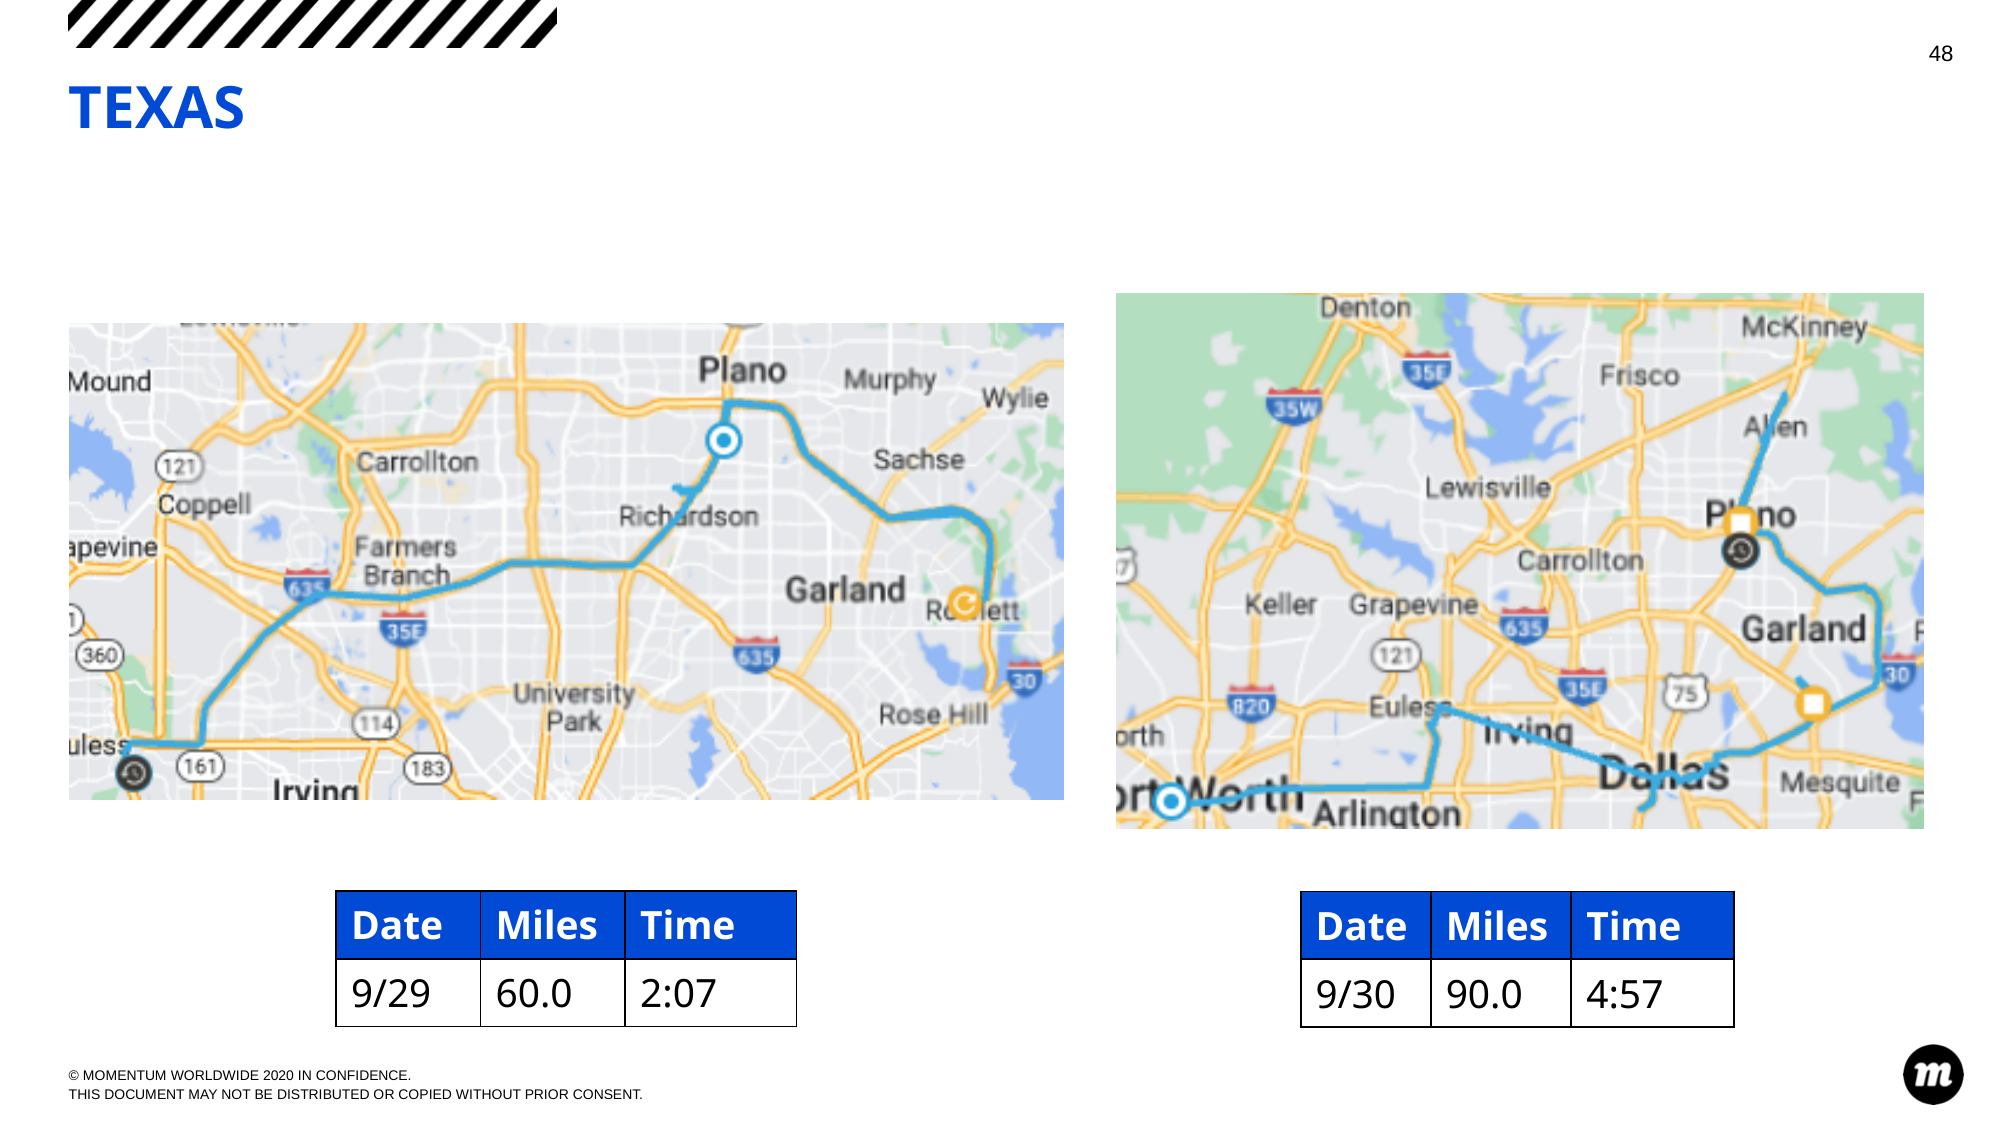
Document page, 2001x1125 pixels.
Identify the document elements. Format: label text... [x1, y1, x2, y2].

picture [1116, 293, 1924, 829]
table_cell 60.0 [481, 960, 624, 1026]
table_cell 4:57 [1572, 960, 1733, 1026]
table_header Time [626, 892, 796, 958]
picture [68, 323, 1065, 800]
table_header Miles [481, 892, 624, 958]
title TEXAS [68, 81, 1932, 232]
table_header Miles [1432, 892, 1570, 958]
table_cell 9/29 [337, 960, 480, 1026]
picture [68, 0, 557, 48]
table_header Date [1302, 892, 1430, 958]
table_header Date [337, 892, 480, 958]
picture [1903, 1044, 1964, 1105]
slide_number 48 [1518, 22, 1969, 83]
table_cell 90.0 [1432, 960, 1570, 1026]
table_header Time [1572, 892, 1733, 958]
table_cell 9/30 [1302, 960, 1430, 1026]
table_cell 2:07 [626, 960, 796, 1026]
